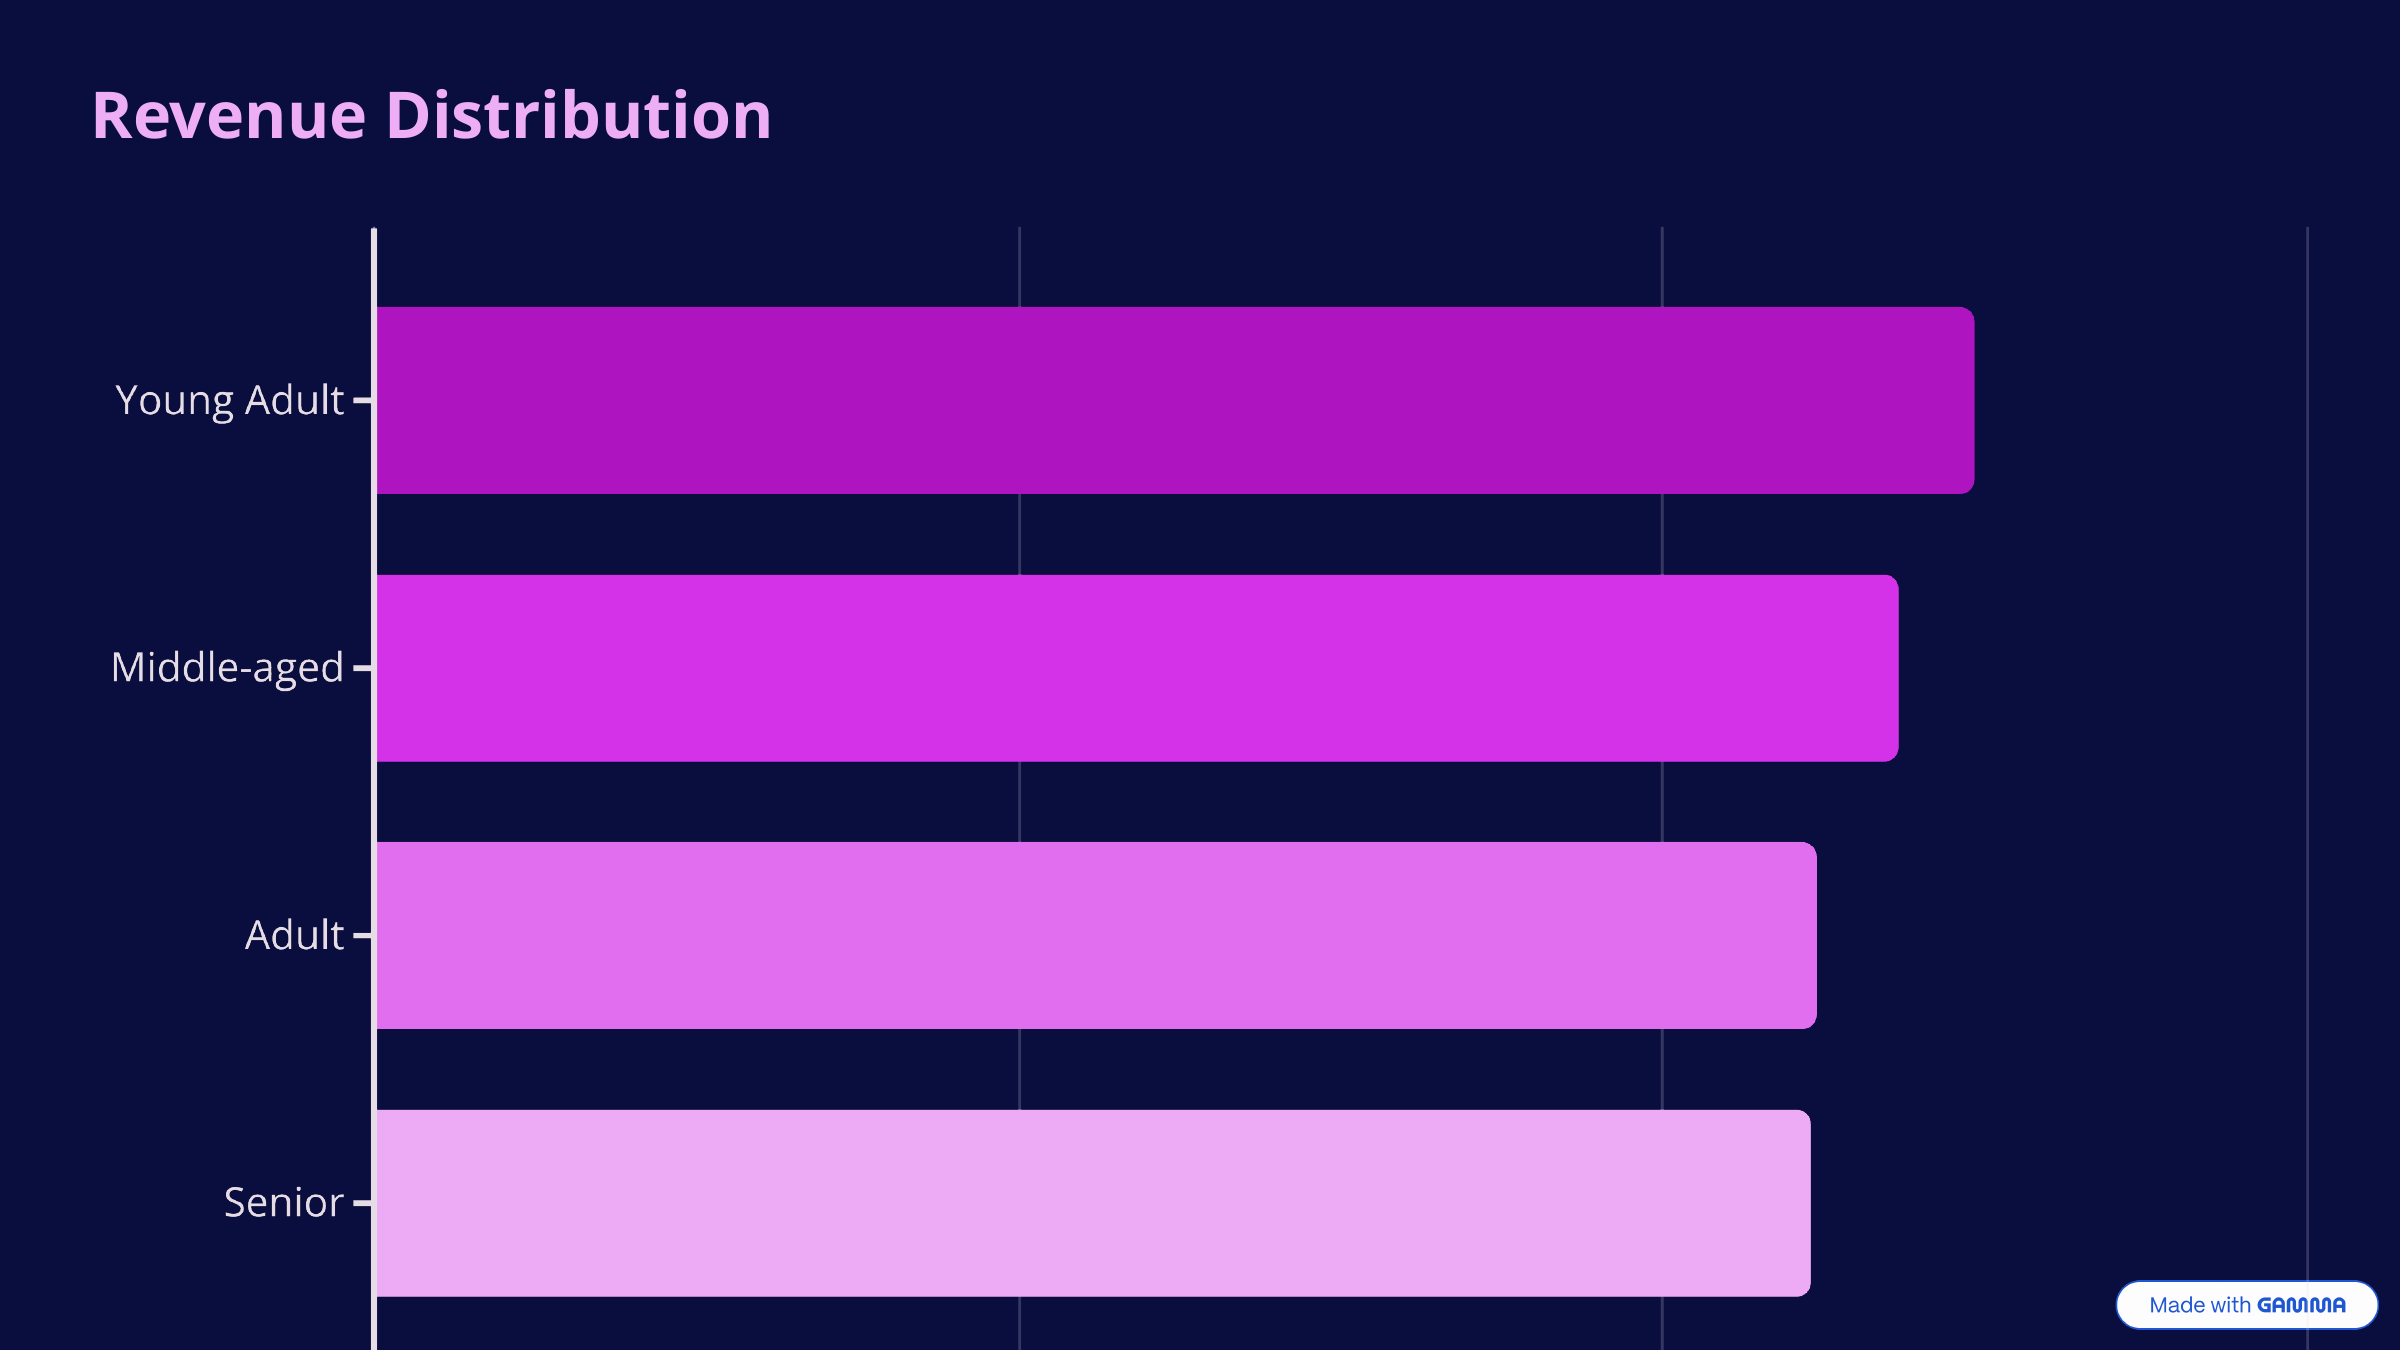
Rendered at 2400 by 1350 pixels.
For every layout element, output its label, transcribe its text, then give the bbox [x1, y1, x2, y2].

picture [90, 203, 2389, 1350]
text_box Revenue Distribution [90, 71, 765, 153]
